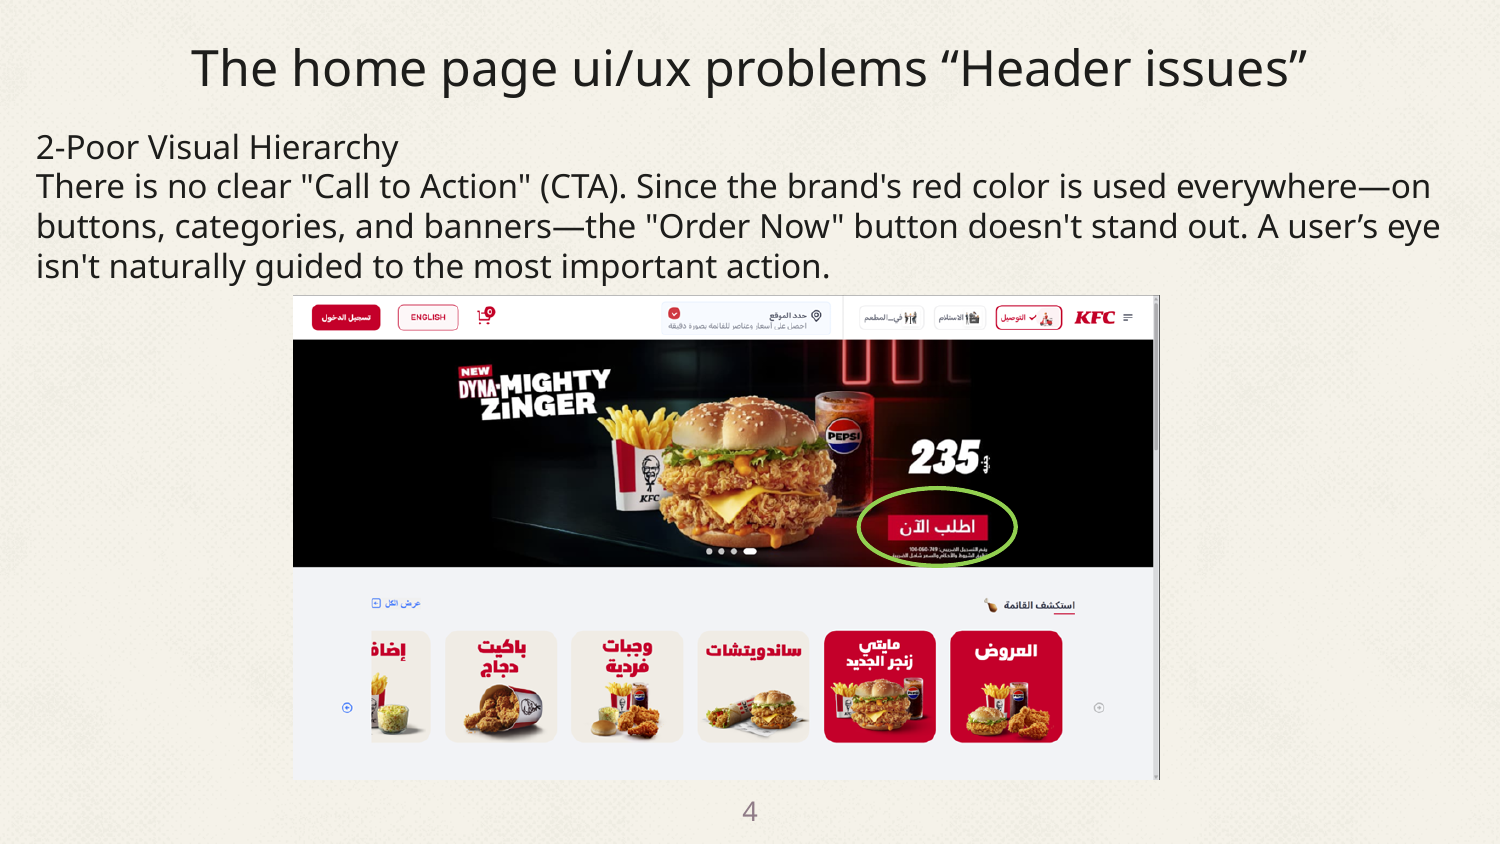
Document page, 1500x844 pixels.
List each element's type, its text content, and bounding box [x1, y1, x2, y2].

picture [0, 0, 1500, 844]
text_box 2-Poor Visual Hierarchy There is no clear "Call to Action" (CTA). Since the brand's red color is used everywhere—on buttons, categories, and banners—the "Order Now" button doesn't stand out. A user’s eye isn't naturally guided to the most important action. [20, 110, 1500, 336]
slide_number 4 [705, 788, 795, 844]
text_box The home page ui/ux problems “Header issues” [20, 20, 1479, 110]
